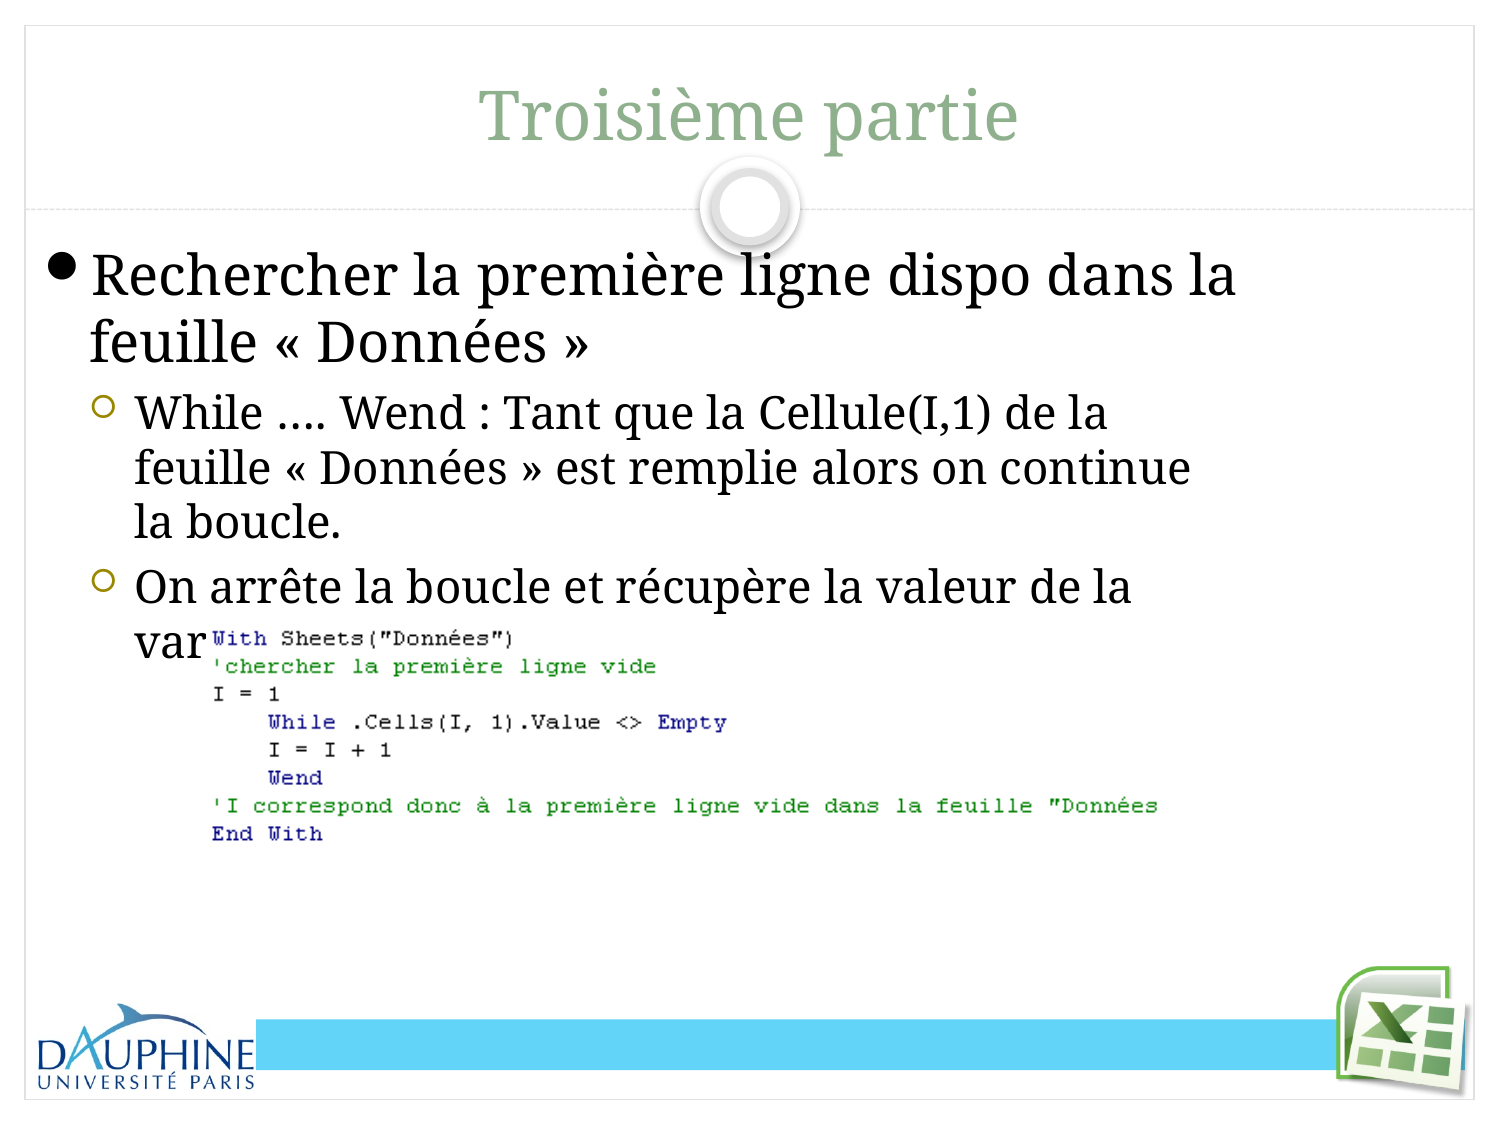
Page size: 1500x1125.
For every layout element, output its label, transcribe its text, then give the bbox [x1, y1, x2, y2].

list Rechercher la première ligne dispo dans la feuille « Données » While …. Wend : Tant que la Cellule(I,1) de la feuille « Données » est remplie alors on continue la boucle. On arrête la boucle et récupère la valeur de la variable I dès qu’on tombe sur une cellule vide. [29, 231, 1255, 1032]
title Troisième partie [49, 37, 1450, 162]
picture [206, 621, 1164, 847]
picture [35, 1032, 256, 1090]
picture [1324, 949, 1477, 1102]
